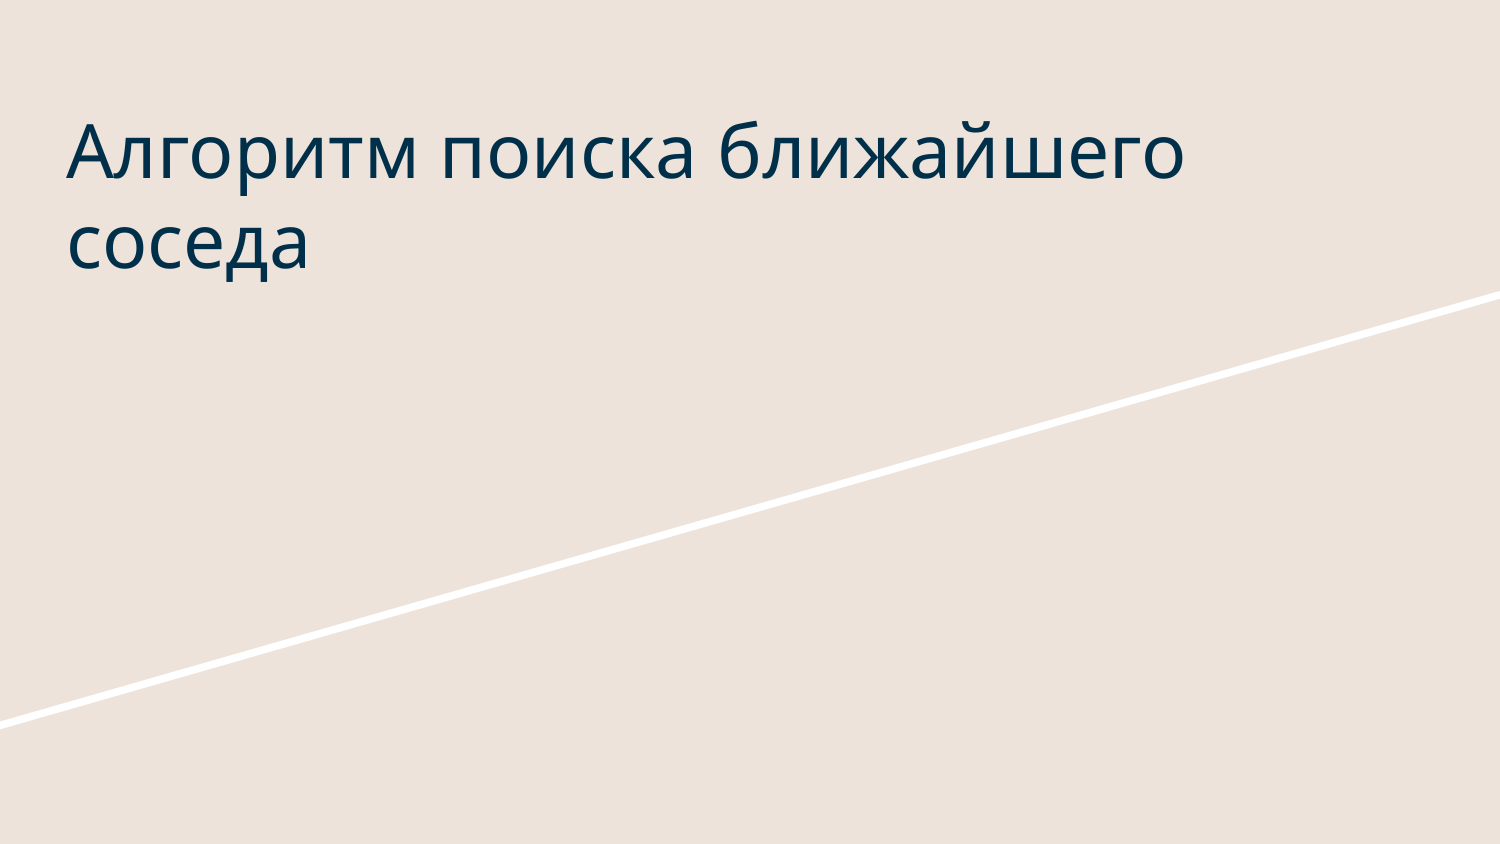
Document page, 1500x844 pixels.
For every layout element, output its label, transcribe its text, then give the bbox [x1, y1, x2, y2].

title Алгоритм поиска ближайшего соседа [51, 88, 1449, 299]
